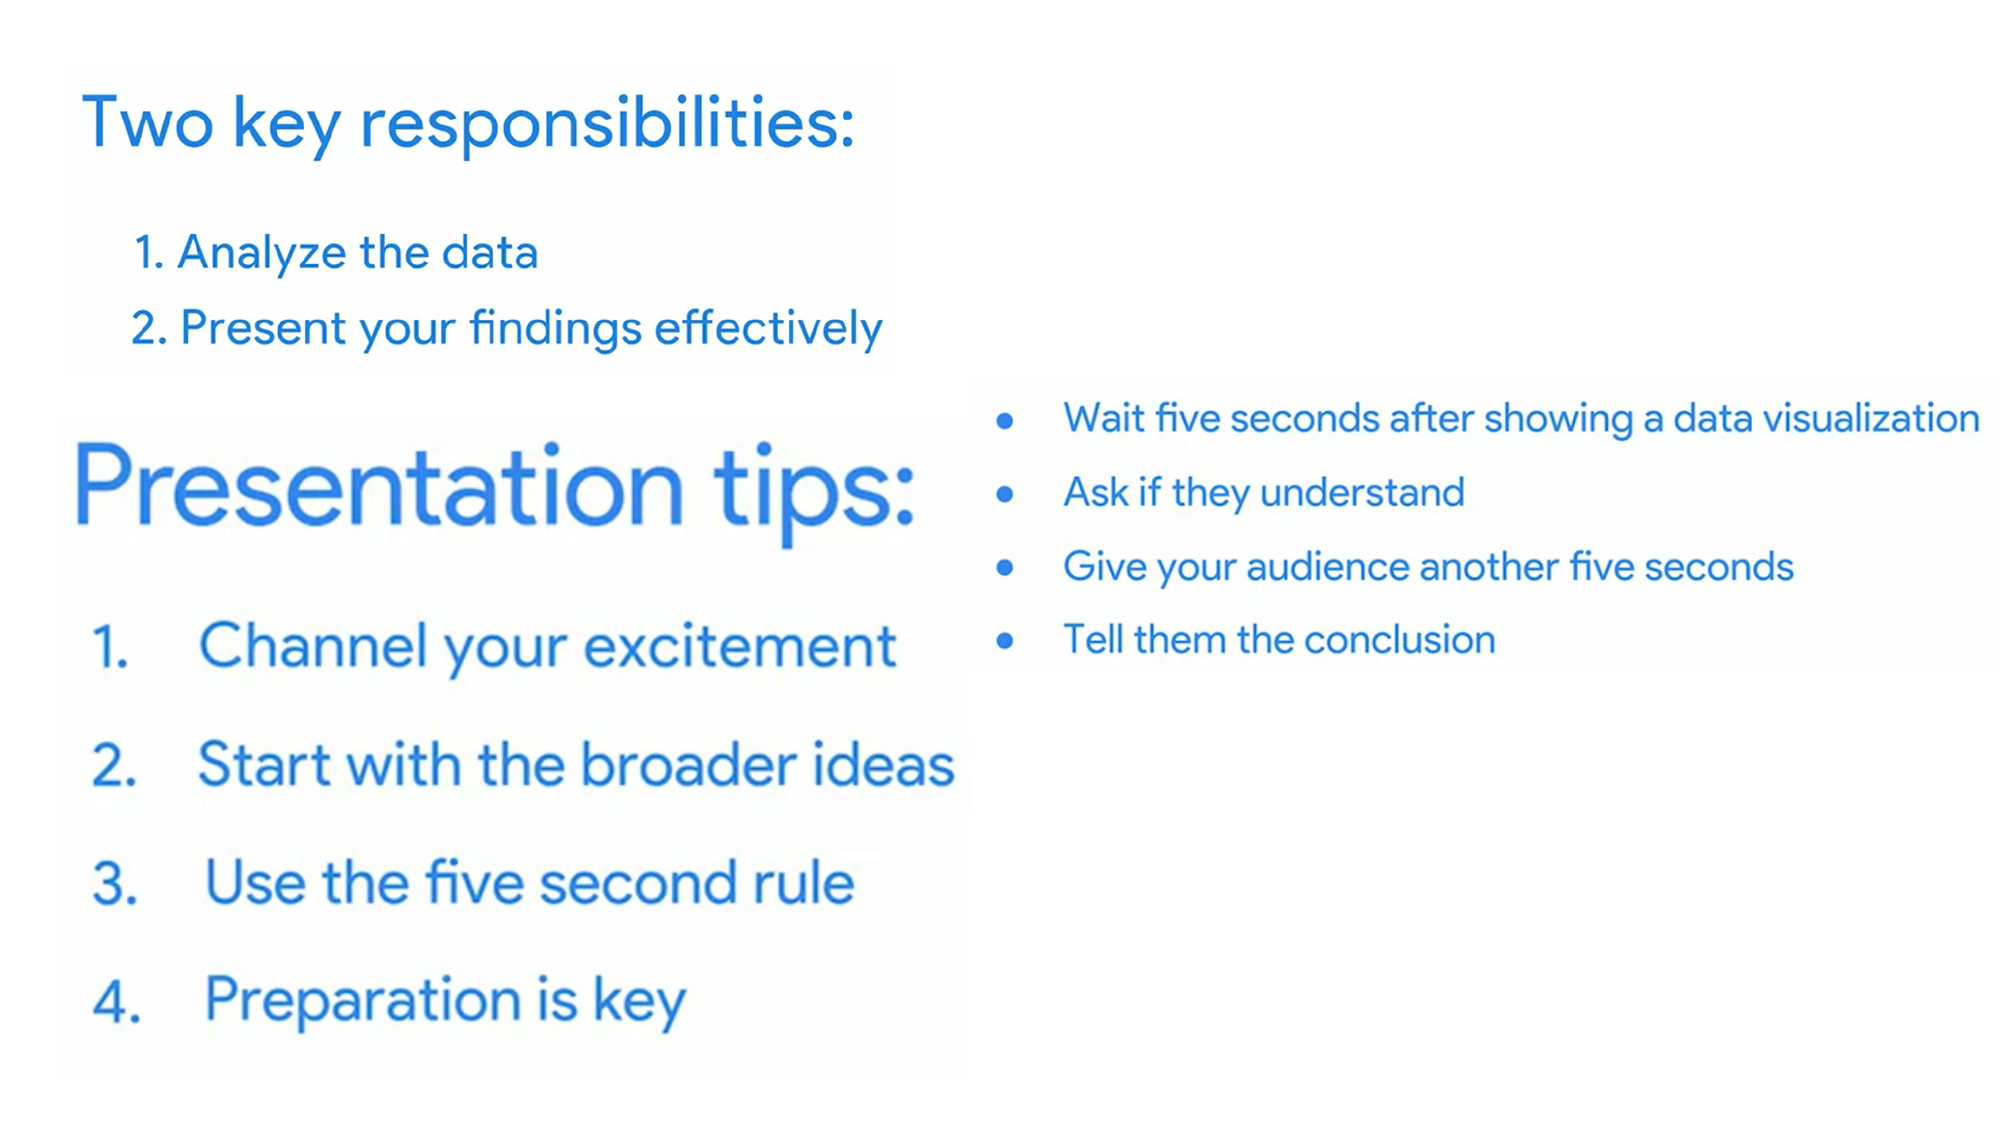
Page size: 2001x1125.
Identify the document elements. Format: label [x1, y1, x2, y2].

picture [53, 376, 2000, 1079]
picture [61, 61, 898, 378]
